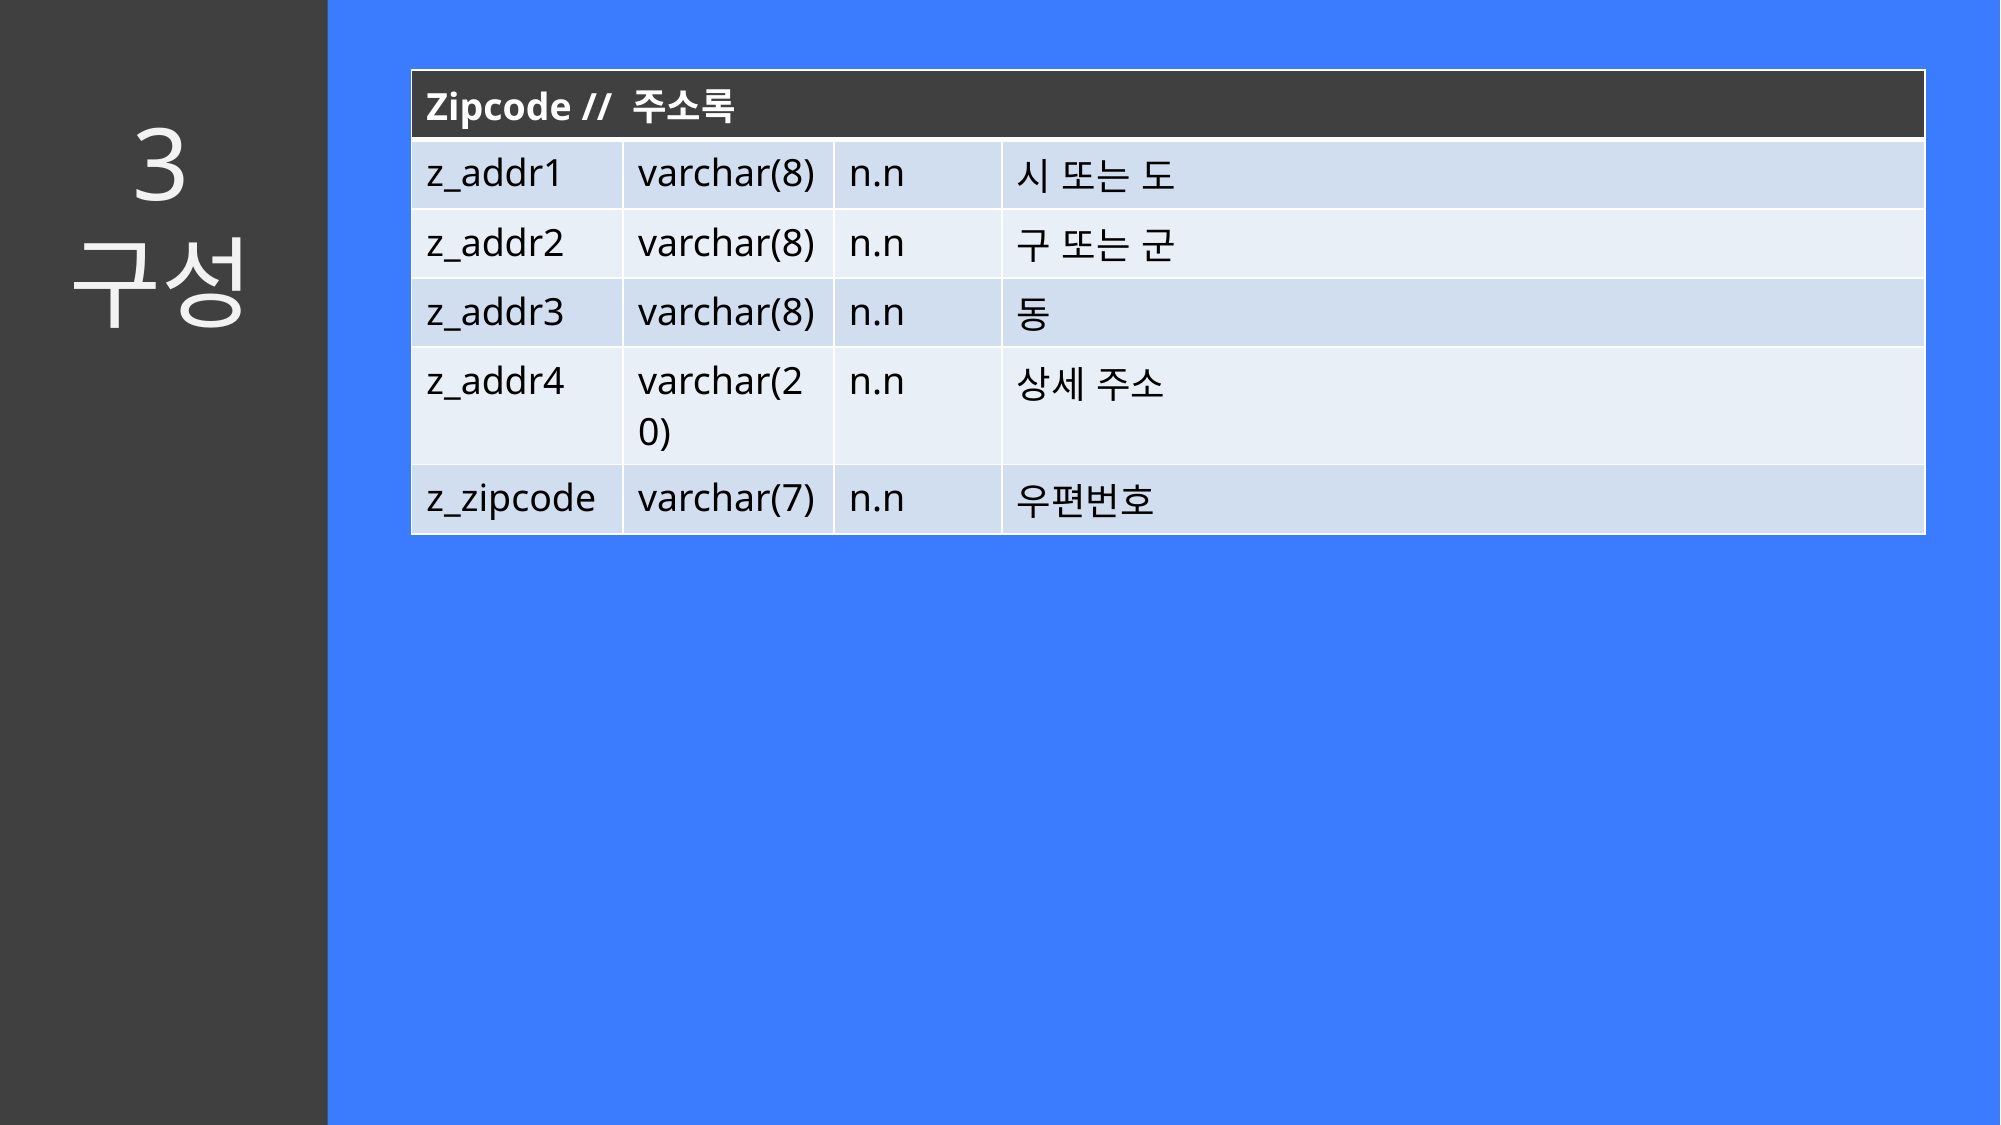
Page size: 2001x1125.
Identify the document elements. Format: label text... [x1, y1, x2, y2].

table_cell z_addr4 [412, 348, 622, 464]
table_cell z_zipcode [412, 465, 622, 533]
table_cell n.n [835, 279, 1001, 346]
table_cell varchar(8) [624, 142, 833, 208]
table_cell varchar(7) [624, 465, 833, 533]
table_header Zipcode // 주소록 [412, 71, 1924, 137]
text_box [0, 0, 329, 1125]
table_cell n.n [835, 465, 1001, 533]
table_cell n.n [835, 348, 1001, 464]
table_cell 시 또는 도 [1003, 142, 1924, 208]
text_box 3 구성 [54, 93, 269, 348]
table_cell z_addr2 [412, 210, 622, 277]
table_cell z_addr3 [412, 279, 622, 346]
table_cell n.n [835, 142, 1001, 208]
table_cell varchar(20) [624, 348, 833, 464]
table_cell varchar(8) [624, 210, 833, 277]
table_cell n.n [835, 210, 1001, 277]
table_cell 상세 주소 [1003, 348, 1924, 464]
table_cell 구 또는 군 [1003, 210, 1924, 277]
table_cell 동 [1003, 279, 1924, 346]
table_cell varchar(8) [624, 279, 833, 346]
table_cell z_addr1 [412, 142, 622, 208]
table_cell 우편번호 [1003, 465, 1924, 533]
